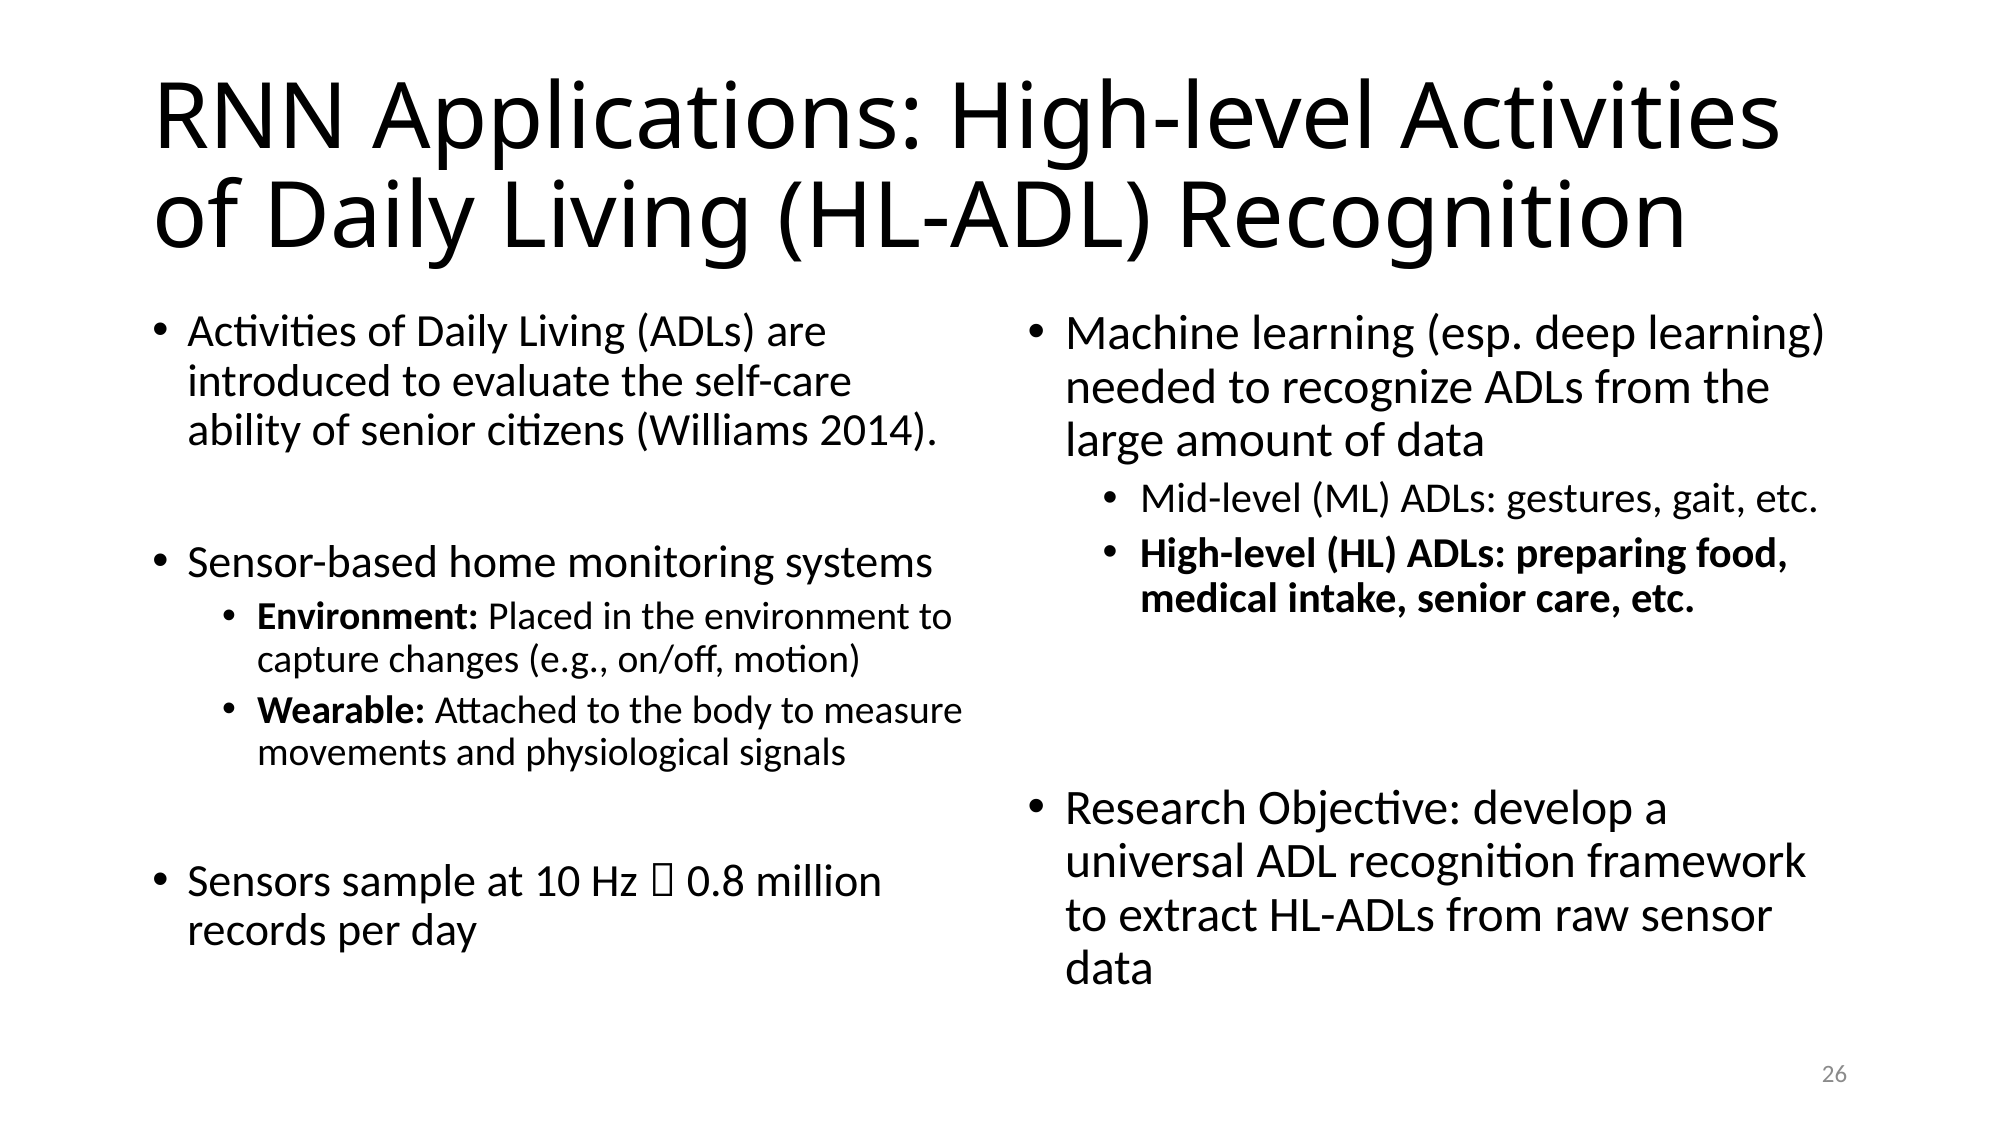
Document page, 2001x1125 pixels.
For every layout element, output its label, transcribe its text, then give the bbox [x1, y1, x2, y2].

list Machine learning (esp. deep learning) needed to recognize ADLs from the large amount of data Mid-level (ML) ADLs: gestures, gait, etc. High-level (HL) ADLs: preparing food, medical intake, senior care, etc. Research Objective: develop a universal ADL recognition framework to extract HL-ADLs from raw sensor data [1012, 299, 1863, 1014]
list Activities of Daily Living (ADLs) are introduced to evaluate the self-care ability of senior citizens (Williams 2014). Sensor-based home monitoring systems Environment: Placed in the environment to capture changes (e.g., on/off, motion) Wearable: Attached to the body to measure movements and physiological signals Sensors sample at 10 Hz  0.8 million records per day [137, 299, 988, 1014]
title RNN Applications: High-level Activities of Daily Living (HL-ADL) Recognition [137, 59, 1863, 278]
slide_number 26 [1412, 1042, 1863, 1103]
